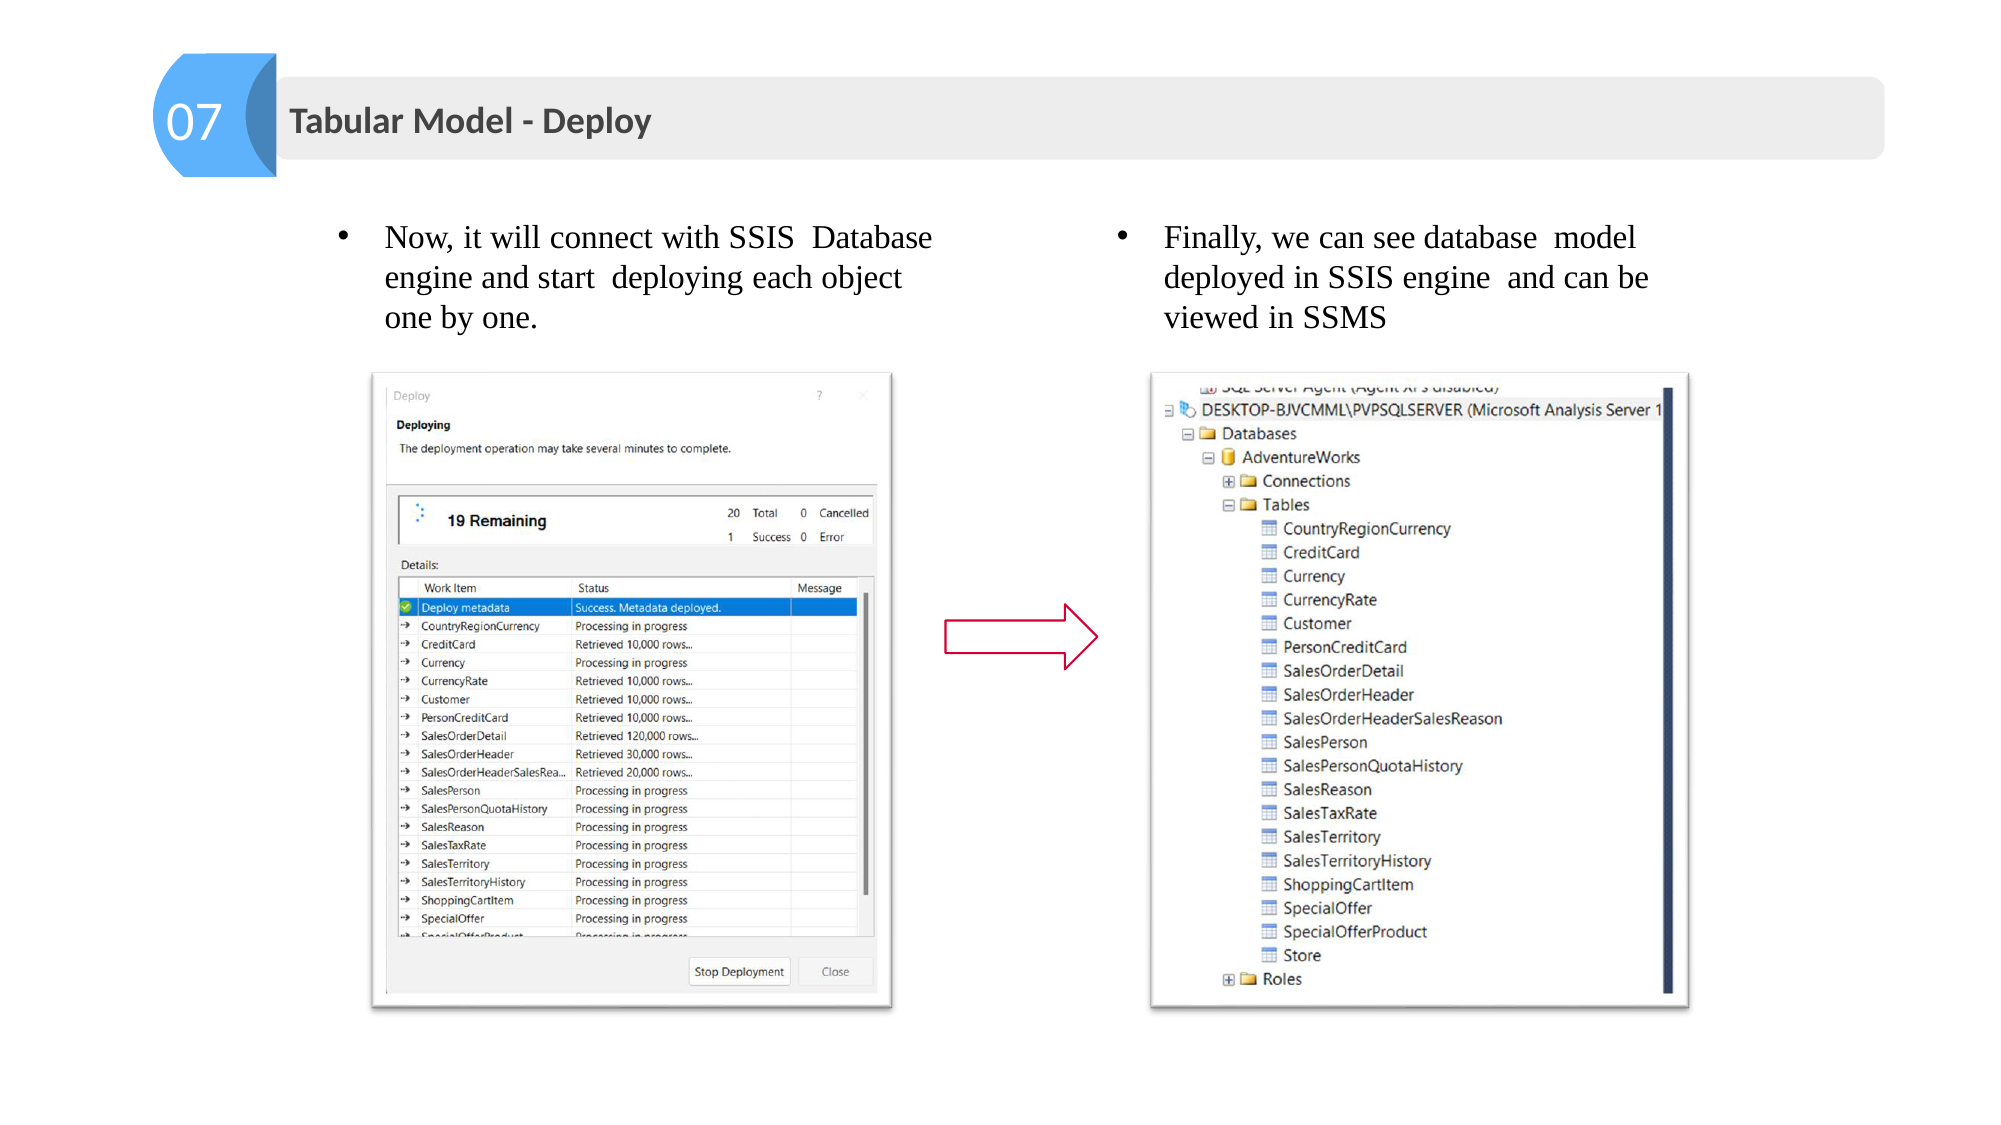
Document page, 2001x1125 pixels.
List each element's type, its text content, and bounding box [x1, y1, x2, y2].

text_box Finally, we can see database model deployed in SSIS engine and can be viewed in SSMS [1114, 212, 1689, 335]
picture [1143, 369, 1696, 1018]
picture [364, 369, 899, 1018]
text_box [945, 604, 1098, 670]
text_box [277, 76, 1885, 160]
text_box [152, 53, 277, 178]
text_box Now, it will connect with SSIS Database engine and start deploying each object one by one. [335, 212, 956, 335]
